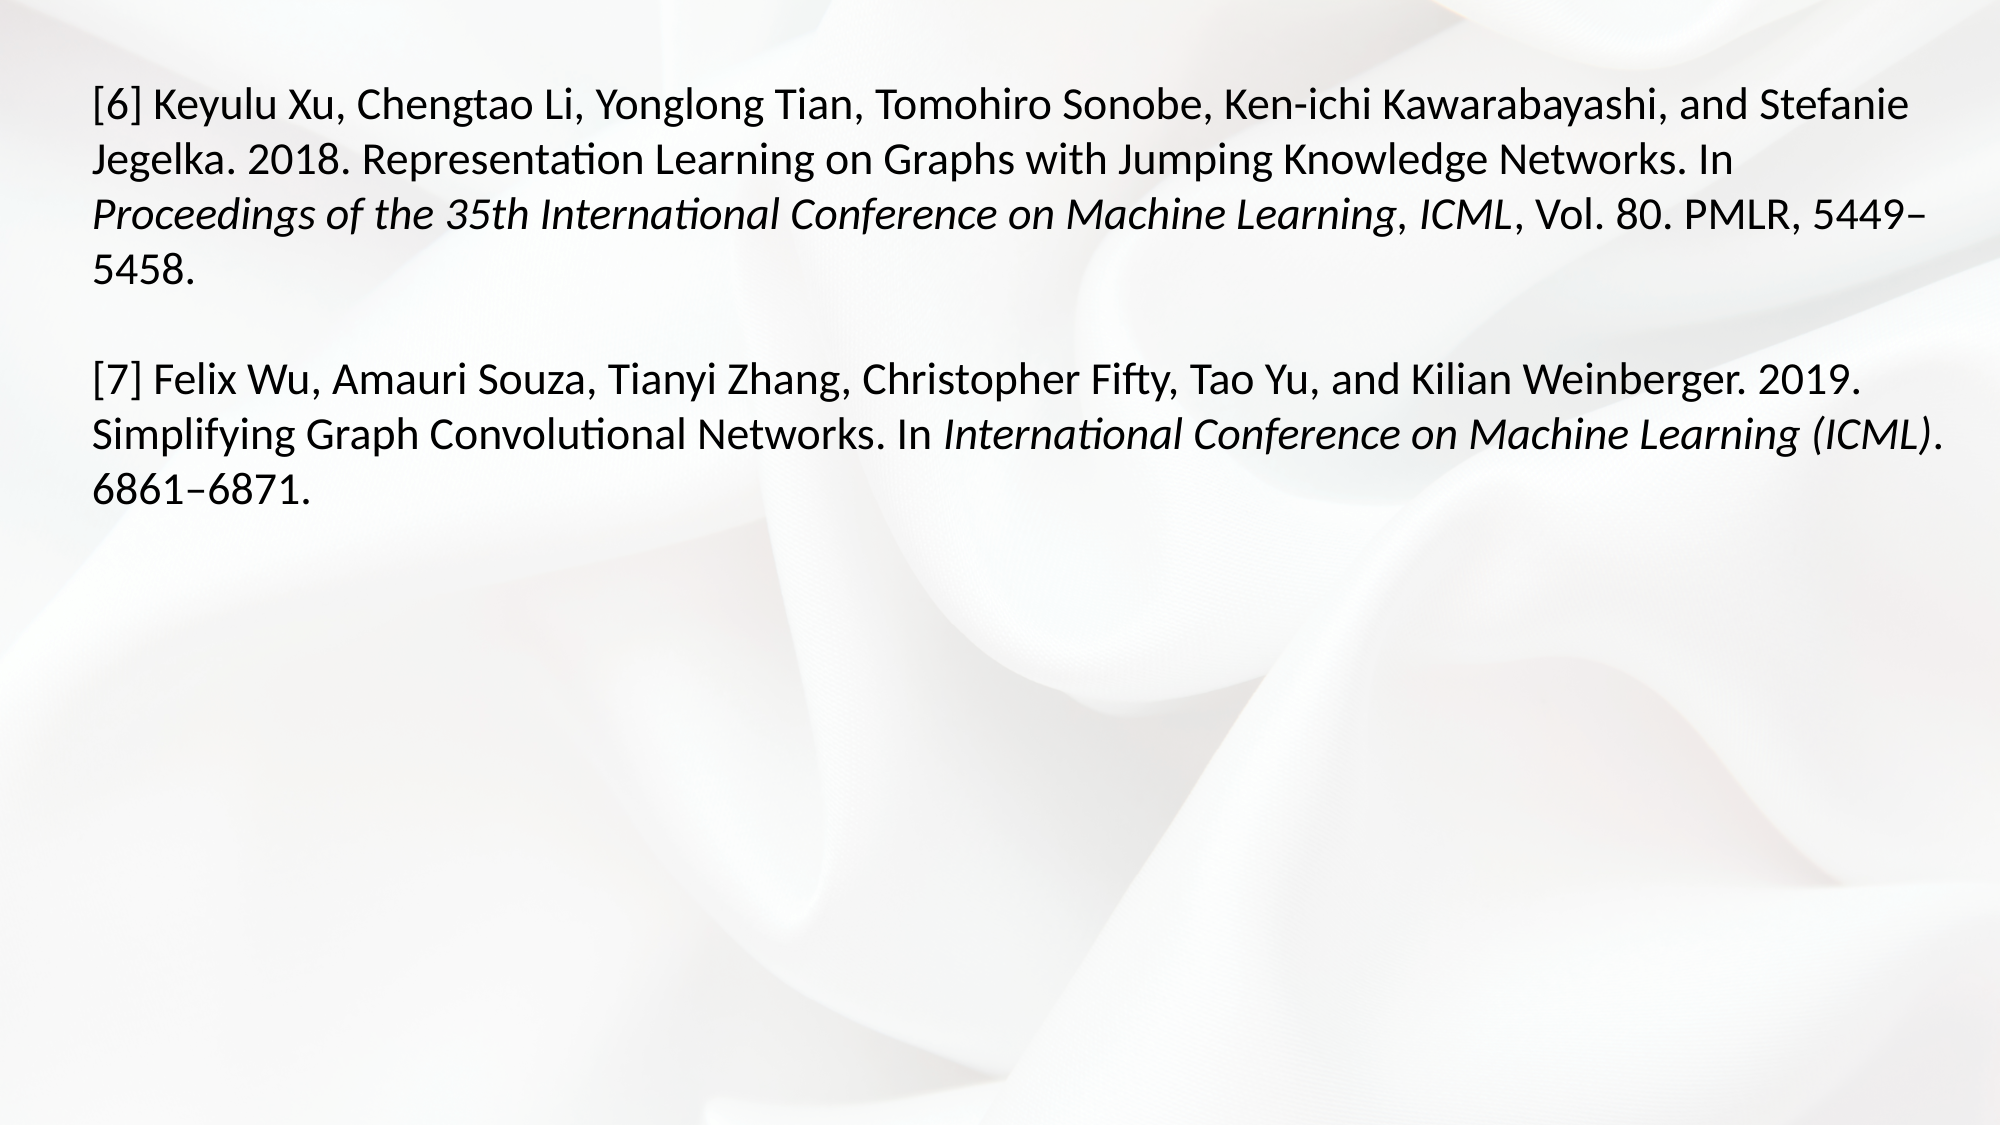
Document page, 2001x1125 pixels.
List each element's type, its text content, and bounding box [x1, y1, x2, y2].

text_box [6] Keyulu Xu, Chengtao Li, Yonglong Tian, Tomohiro Sonobe, Ken-ichi Kawarabayashi, and Stefanie Jegelka. 2018. Representation Learning on Graphs with Jumping Knowledge Networks. In Proceedings of the 35th International Conference on Machine Learning, ICML, Vol. 80. PMLR, 5449–5458. [7] Felix Wu, Amauri Souza, Tianyi Zhang, Christopher Fifty, Tao Yu, and Kilian Weinberger. 2019. Simplifying Graph Convolutional Networks. In International Conference on Machine Learning (ICML). 6861–6871. [77, 66, 1964, 576]
picture [0, 0, 2001, 1125]
